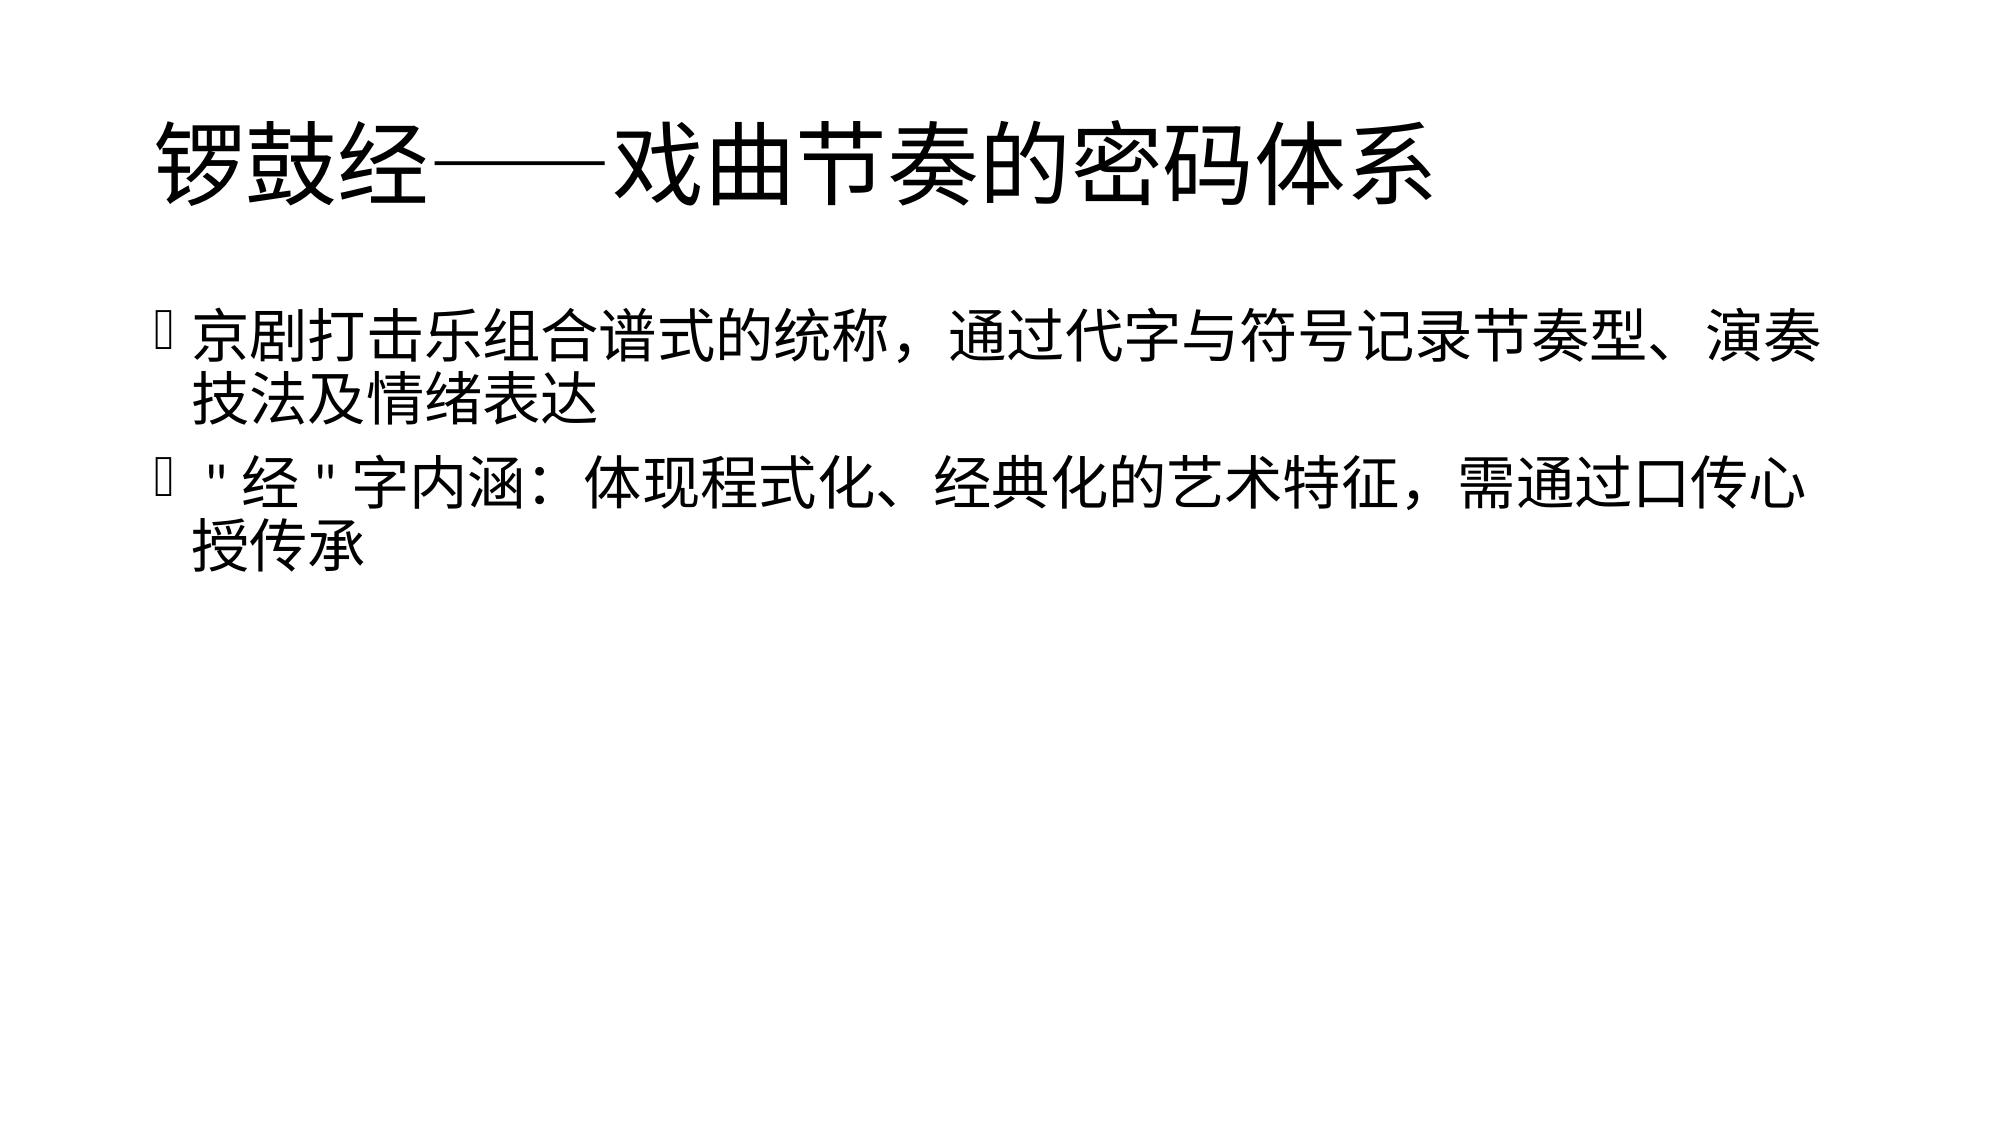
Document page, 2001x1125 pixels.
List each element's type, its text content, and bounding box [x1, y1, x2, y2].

list 京剧打击乐组合谱式的统称，通过代字与符号记录节奏型、演奏技法及情绪表达 "经"字内涵：体现程式化、经典化的艺术特征，需通过口传心授传承 [138, 299, 1864, 1014]
title 锣鼓经——戏曲节奏的密码体系 [138, 60, 1864, 278]
